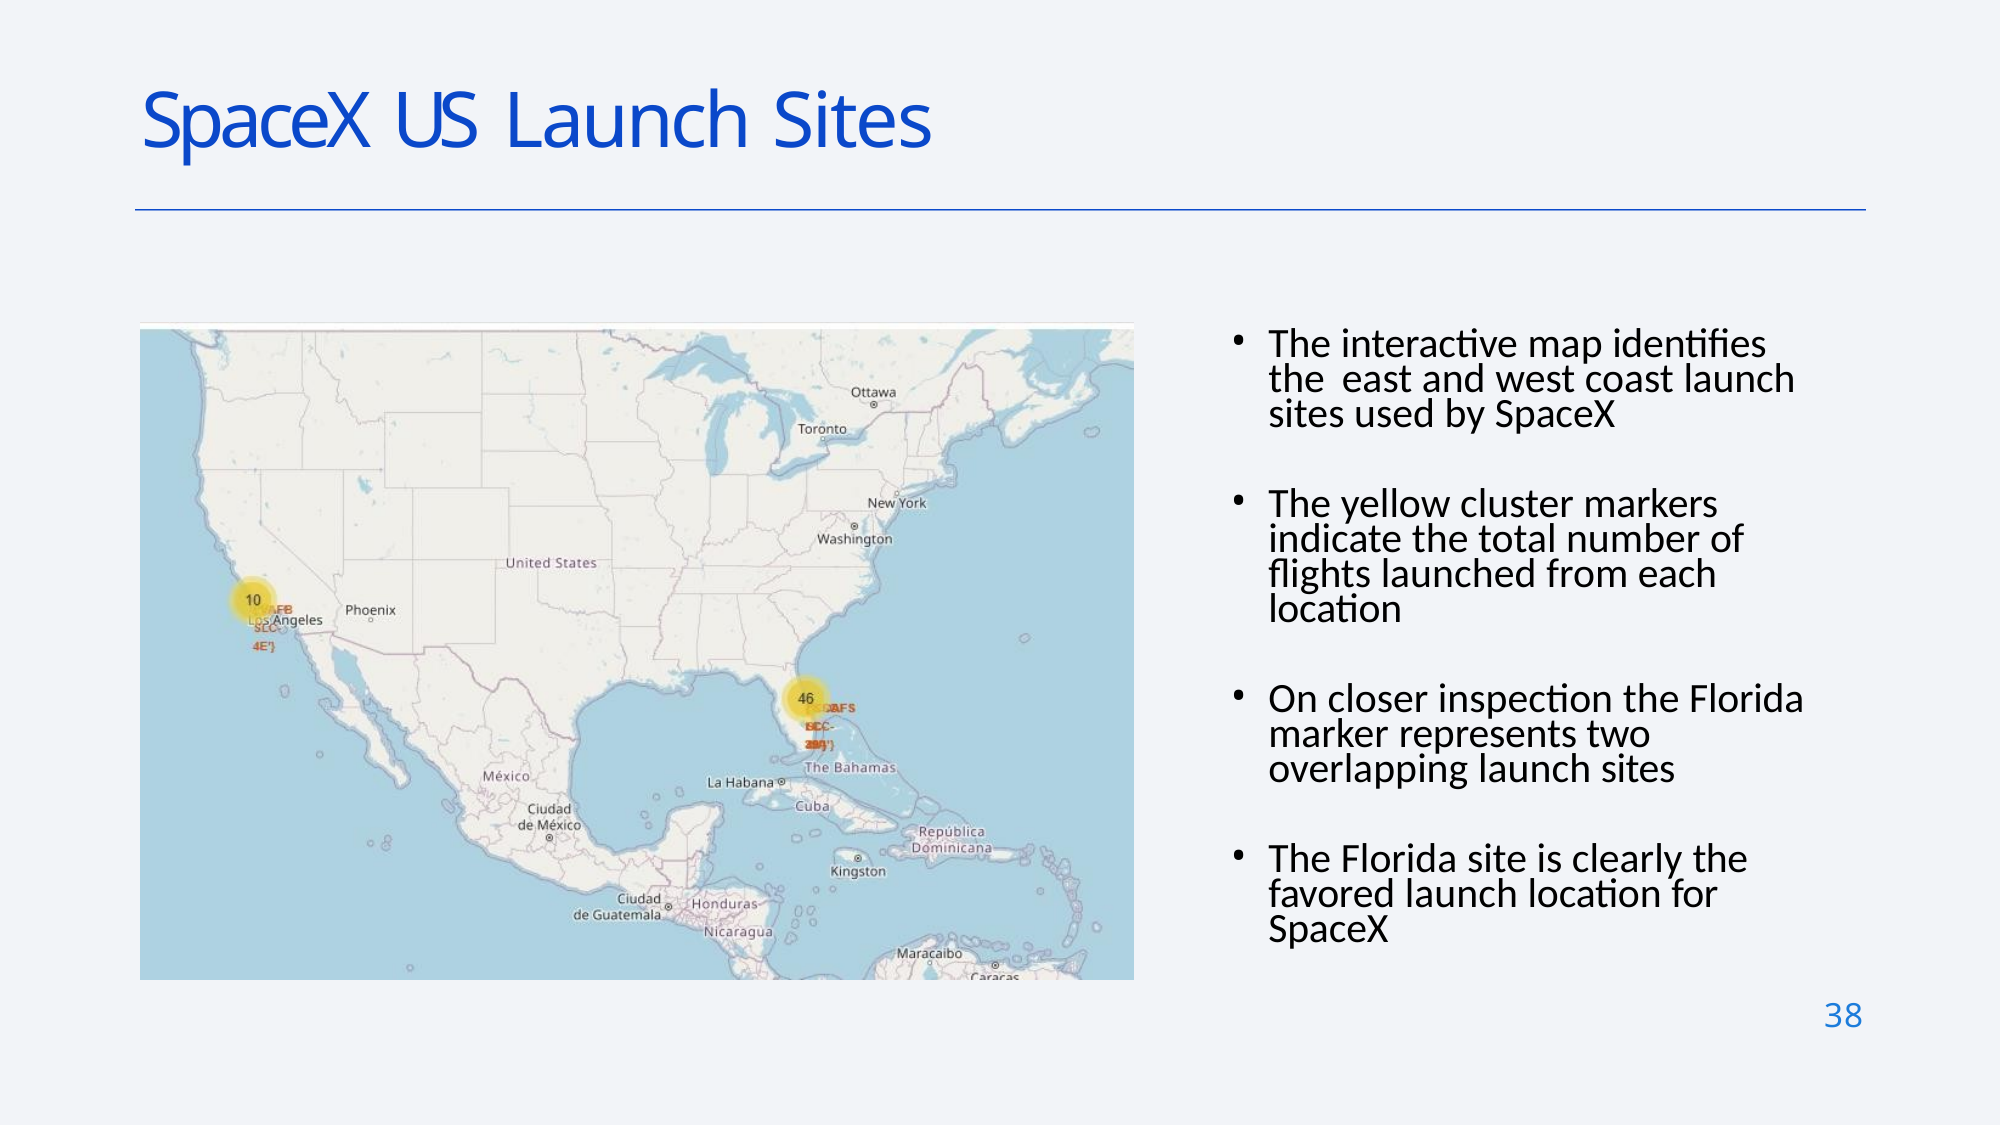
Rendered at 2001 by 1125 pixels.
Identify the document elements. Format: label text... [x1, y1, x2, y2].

picture [0, 0, 2000, 1125]
slide_number 38 [1817, 1001, 1873, 1125]
title SpaceX US Launch Sites [139, 68, 1787, 259]
text_box The interactive map identifies the east and west coast launch sites used by SpaceX The yellow cluster markers indicate the total number of flights launched from each location On closer inspection the Florida marker represents two overlapping launch sites The Florida site is clearly the favored launch location for SpaceX [1228, 312, 1808, 950]
